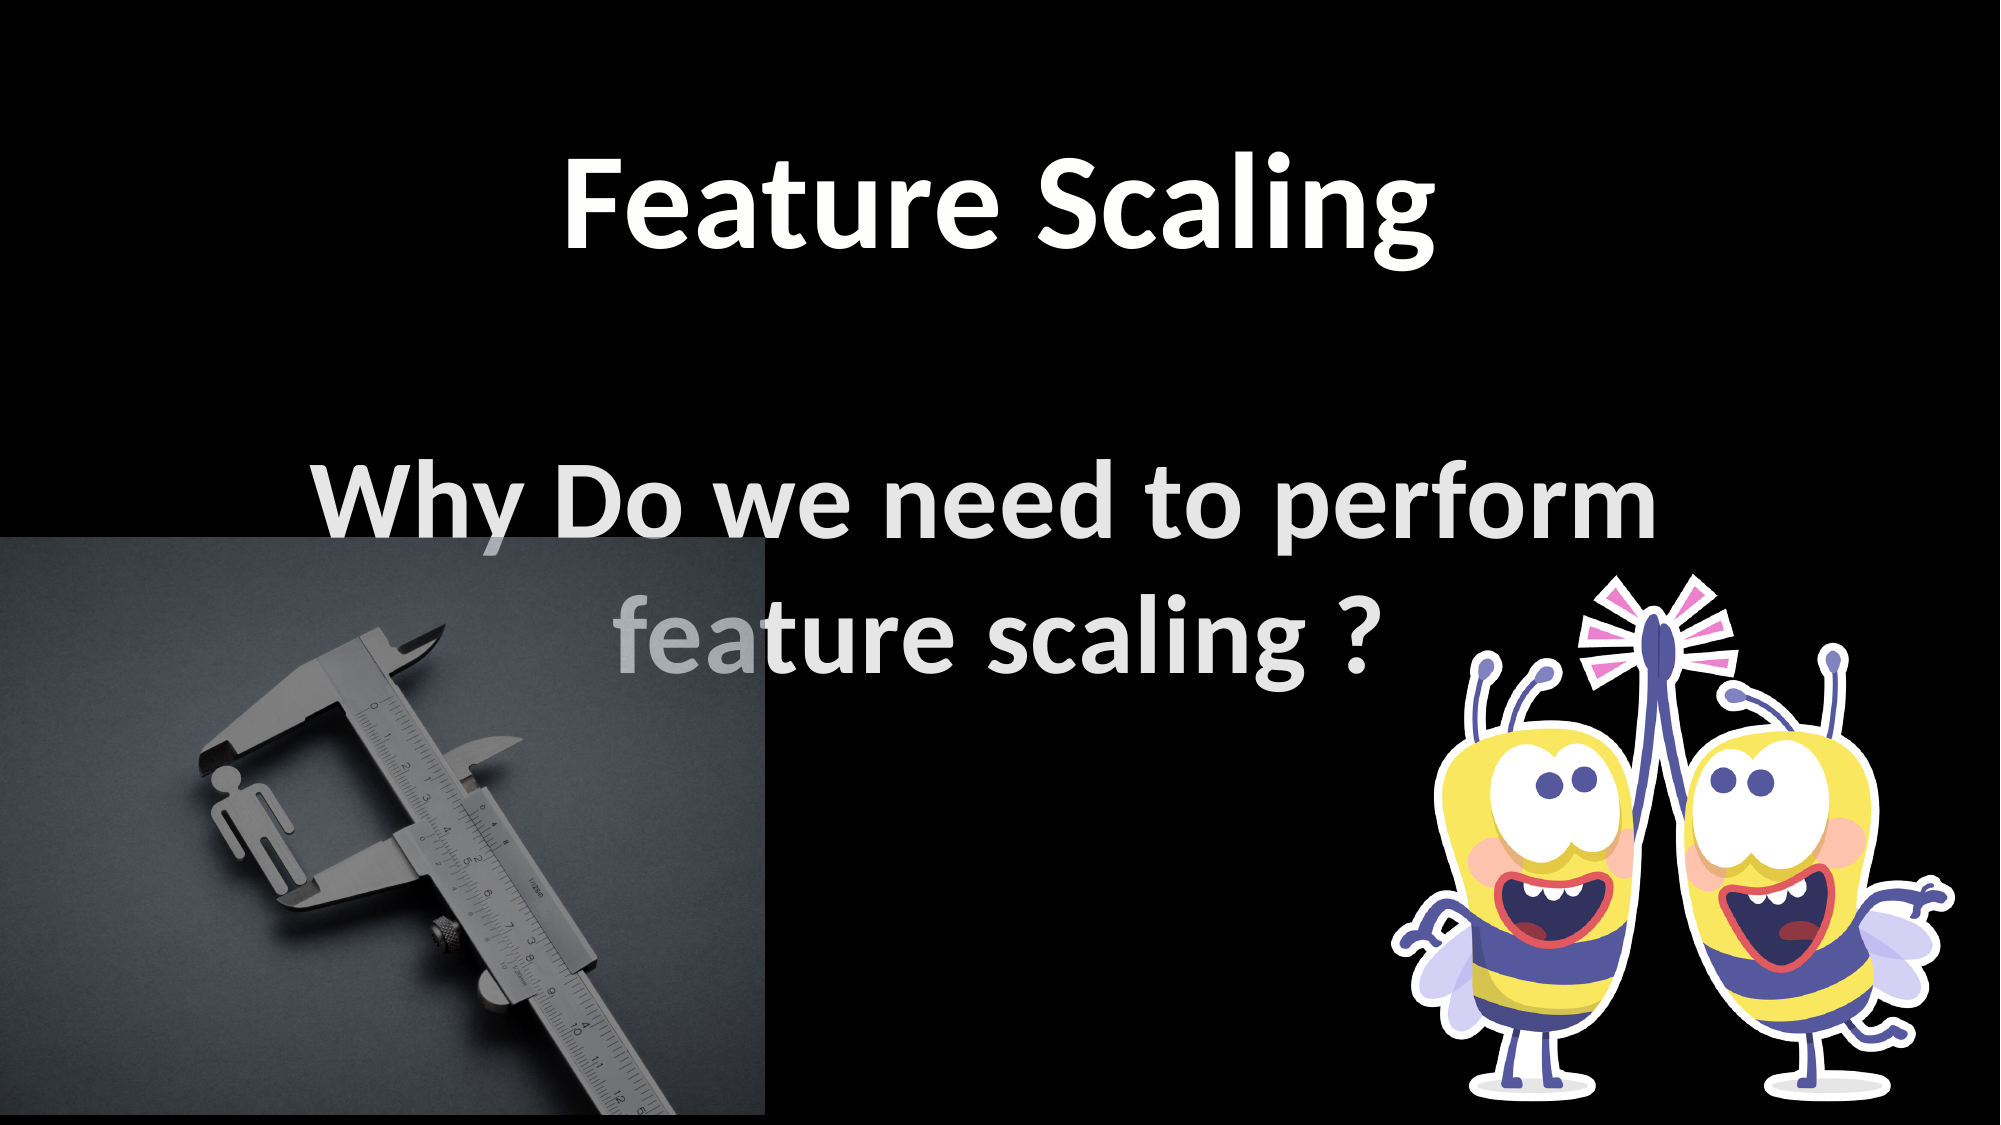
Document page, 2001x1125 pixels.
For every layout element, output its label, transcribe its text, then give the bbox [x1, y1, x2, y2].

picture [1391, 558, 1955, 1121]
text_box Why Do we need to perform feature scaling ? [294, 418, 1705, 704]
picture [0, 537, 765, 1115]
text_box Feature Scaling [546, 103, 1454, 284]
